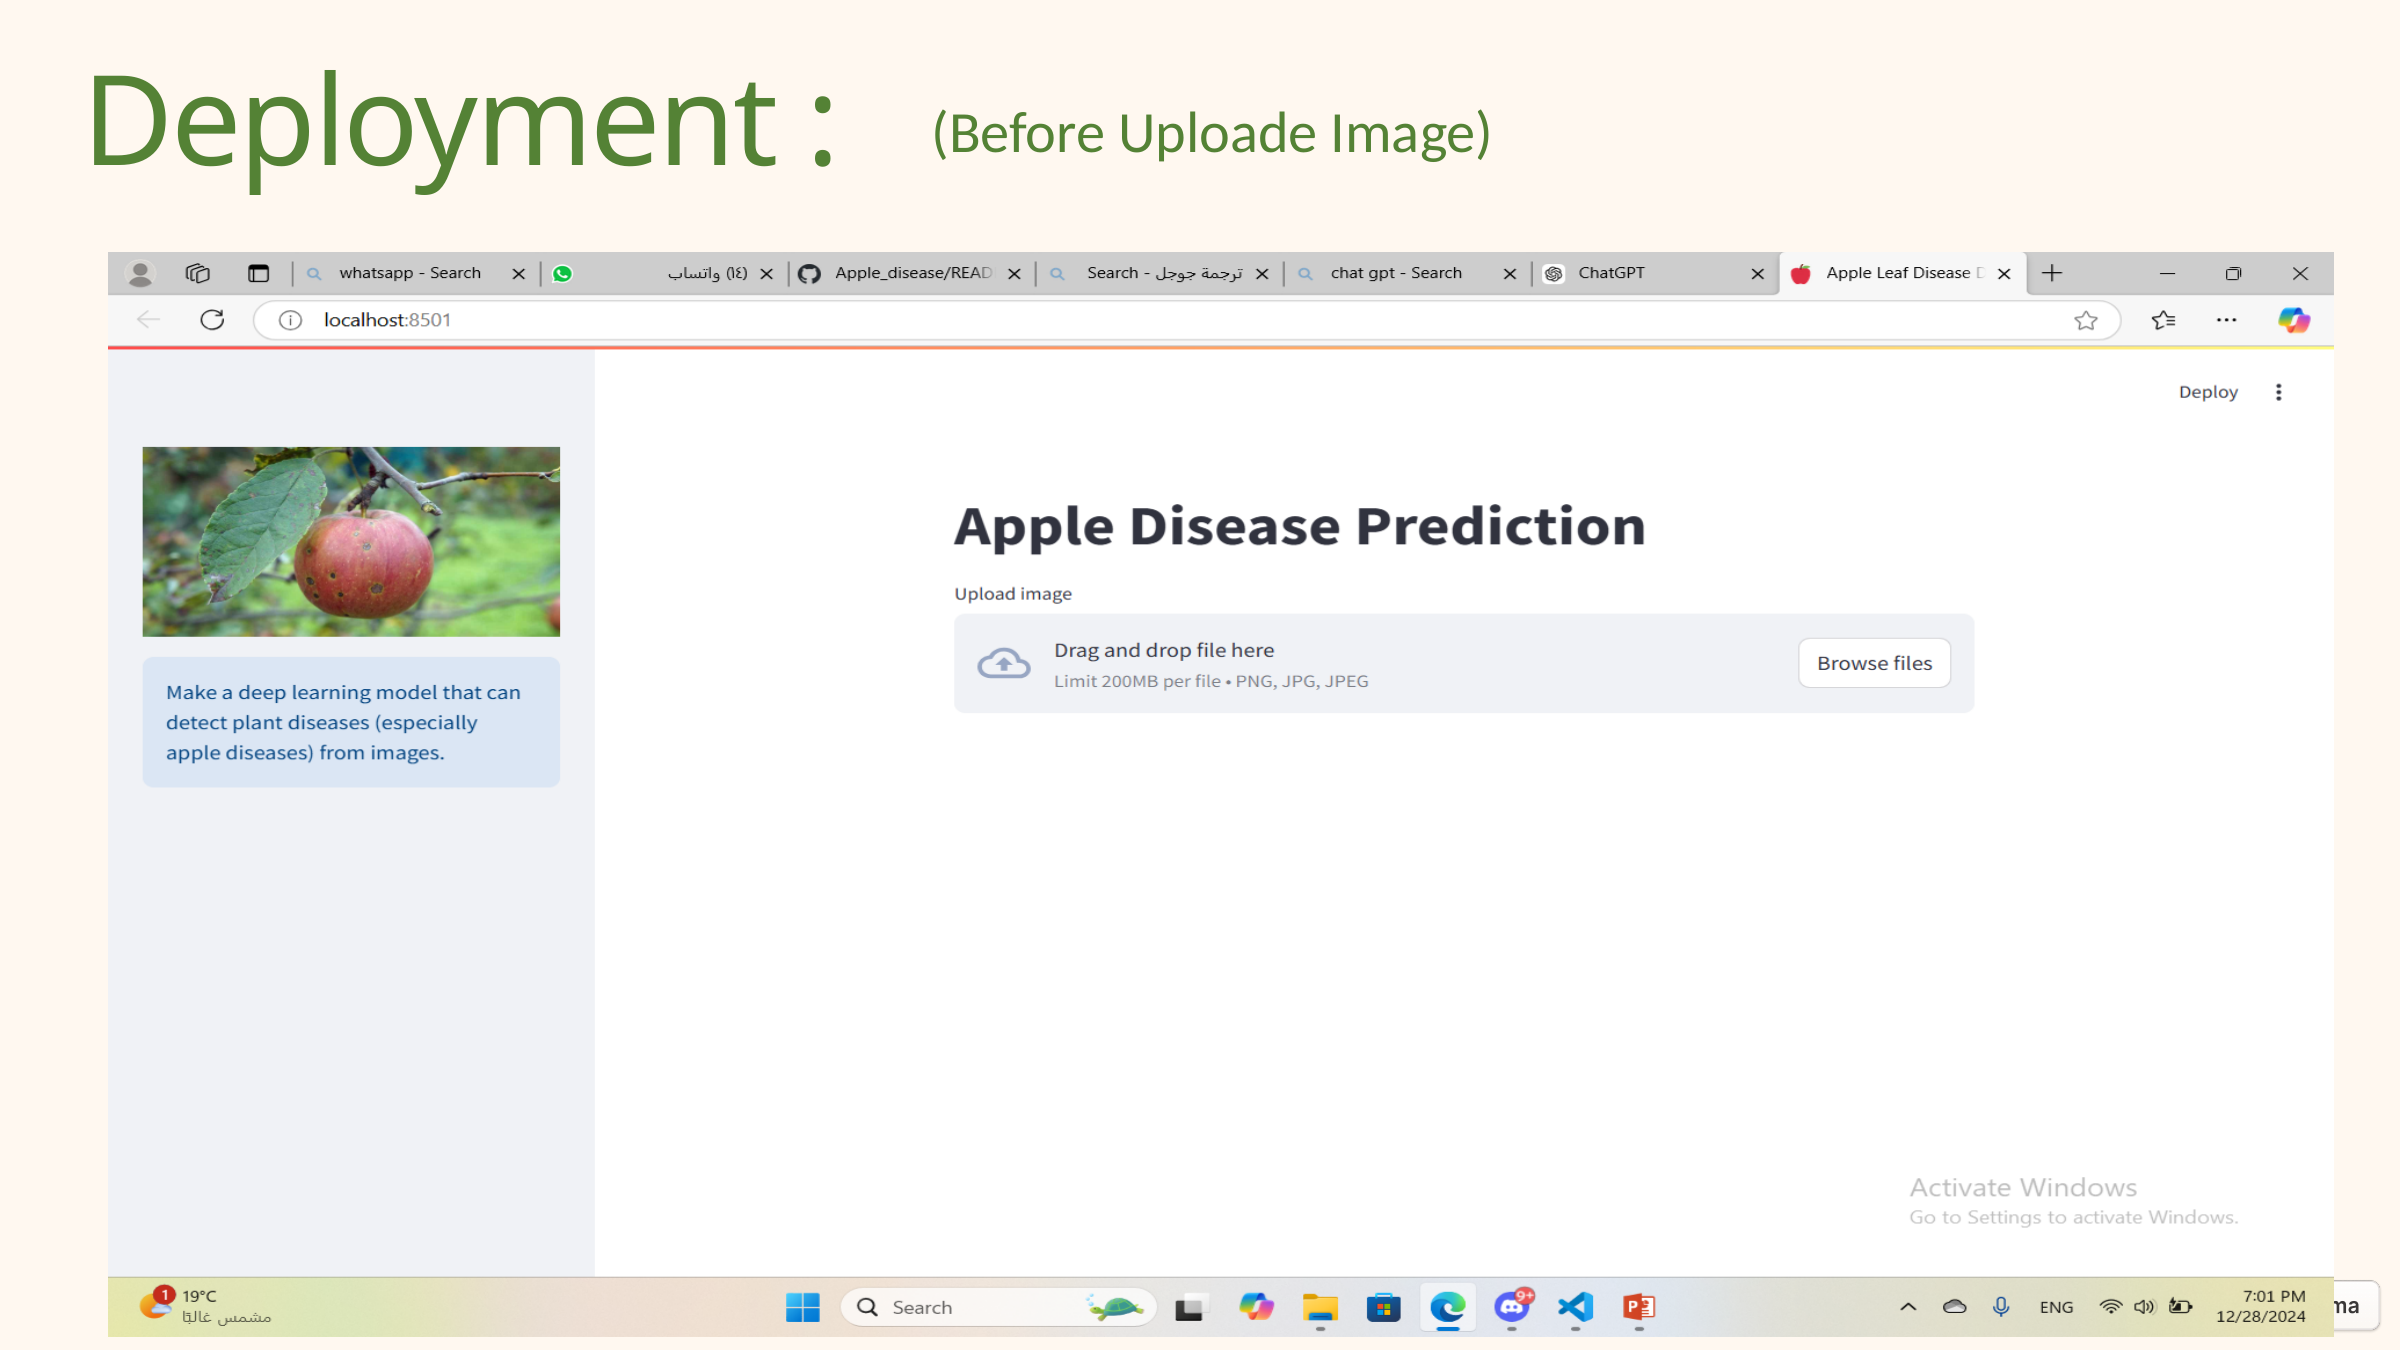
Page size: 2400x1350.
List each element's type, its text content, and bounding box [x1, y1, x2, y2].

text_box (Before Uploade Image) [916, 86, 1602, 172]
picture [108, 252, 2389, 1339]
text_box Deployment : [67, 86, 1221, 199]
